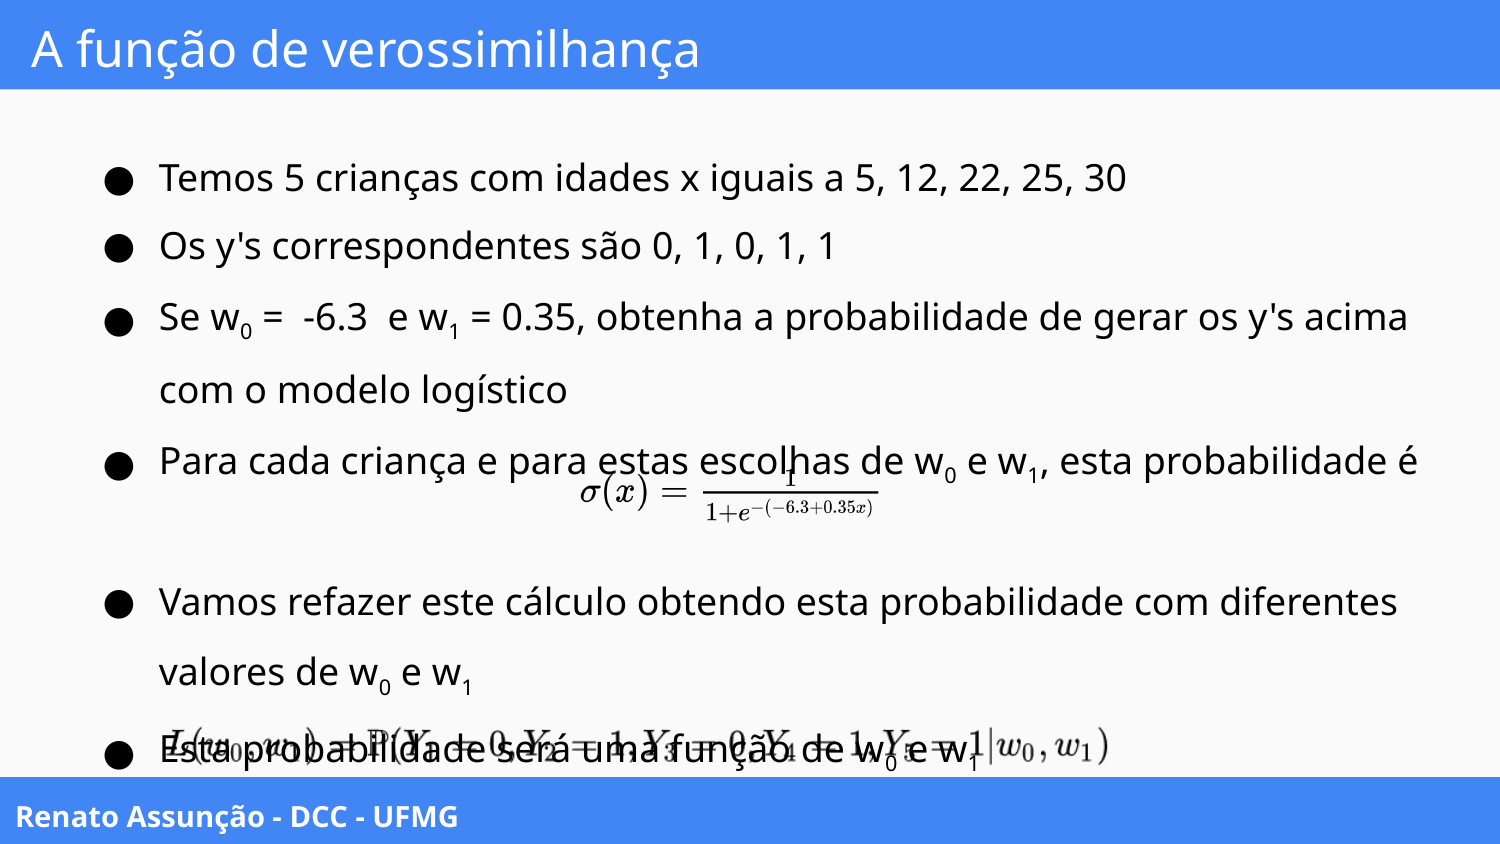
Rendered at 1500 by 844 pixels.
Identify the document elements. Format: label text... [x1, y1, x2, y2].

picture [578, 466, 883, 527]
picture [157, 723, 1118, 769]
list Temos 5 crianças com idades x iguais a 5, 12, 22, 25, 30 Os y's correspondentes são 0, 1, 0, 1, 1 Se w0 = -6.3 e w1 = 0.35, obtenha a probabilidade de gerar os y's acima com o modelo logístico Para cada criança e para estas escolhas de w0 e w1, esta probabilidade é Vamos refazer este cálculo obtendo esta probabilidade com diferentes valores de w0 e w1 Esta probabilidade será uma função de w0 e w1 [68, 116, 1439, 783]
title A função de verossimilhança [16, 2, 1464, 94]
